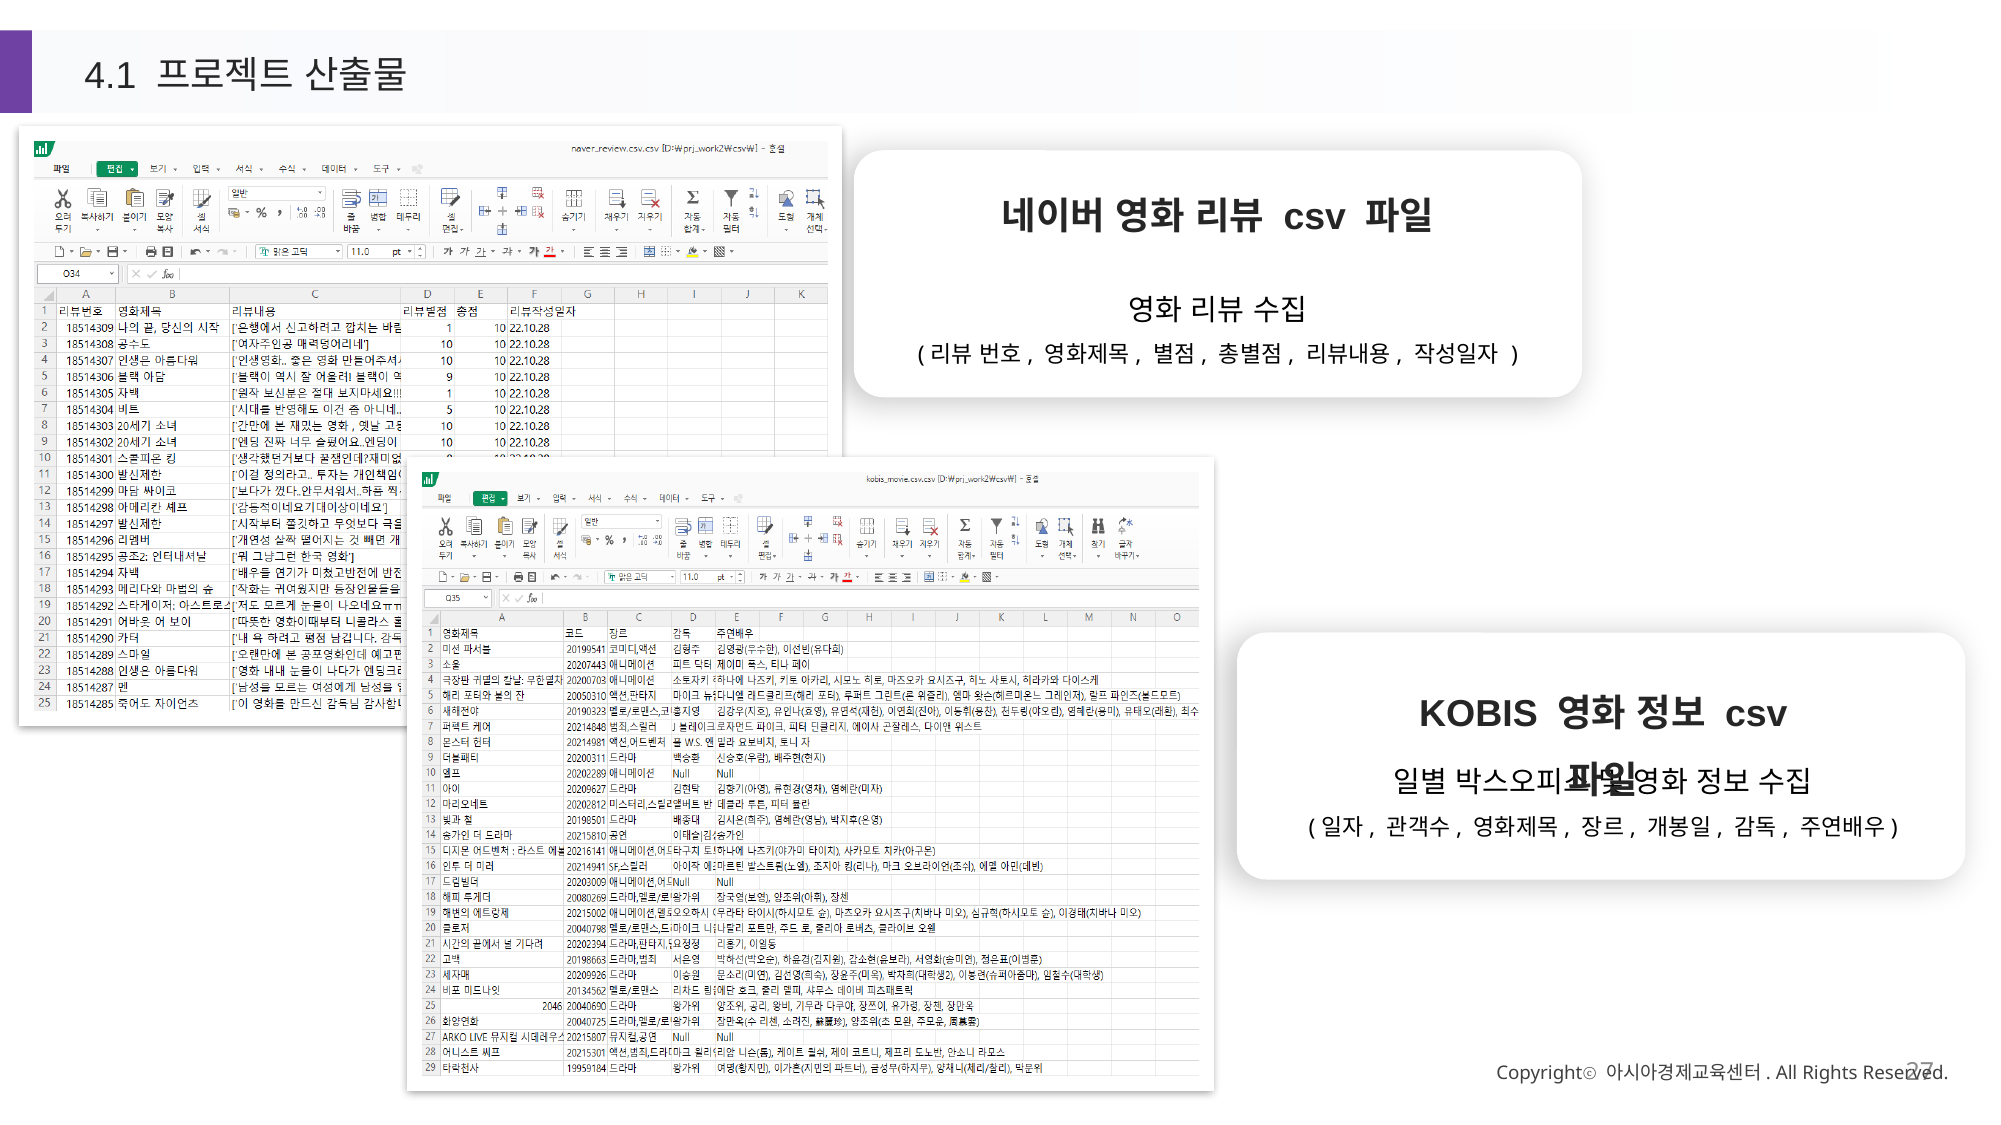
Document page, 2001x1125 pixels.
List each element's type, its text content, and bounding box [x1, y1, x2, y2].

text_box 4.1 프로젝트 산출물 [69, 48, 811, 108]
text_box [853, 150, 1583, 398]
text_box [1236, 632, 1966, 880]
picture [33, 140, 1200, 1077]
text_box Copyrightⓒ 아시아경제교육센터. All Rights Reserved. [1481, 1053, 1964, 1091]
